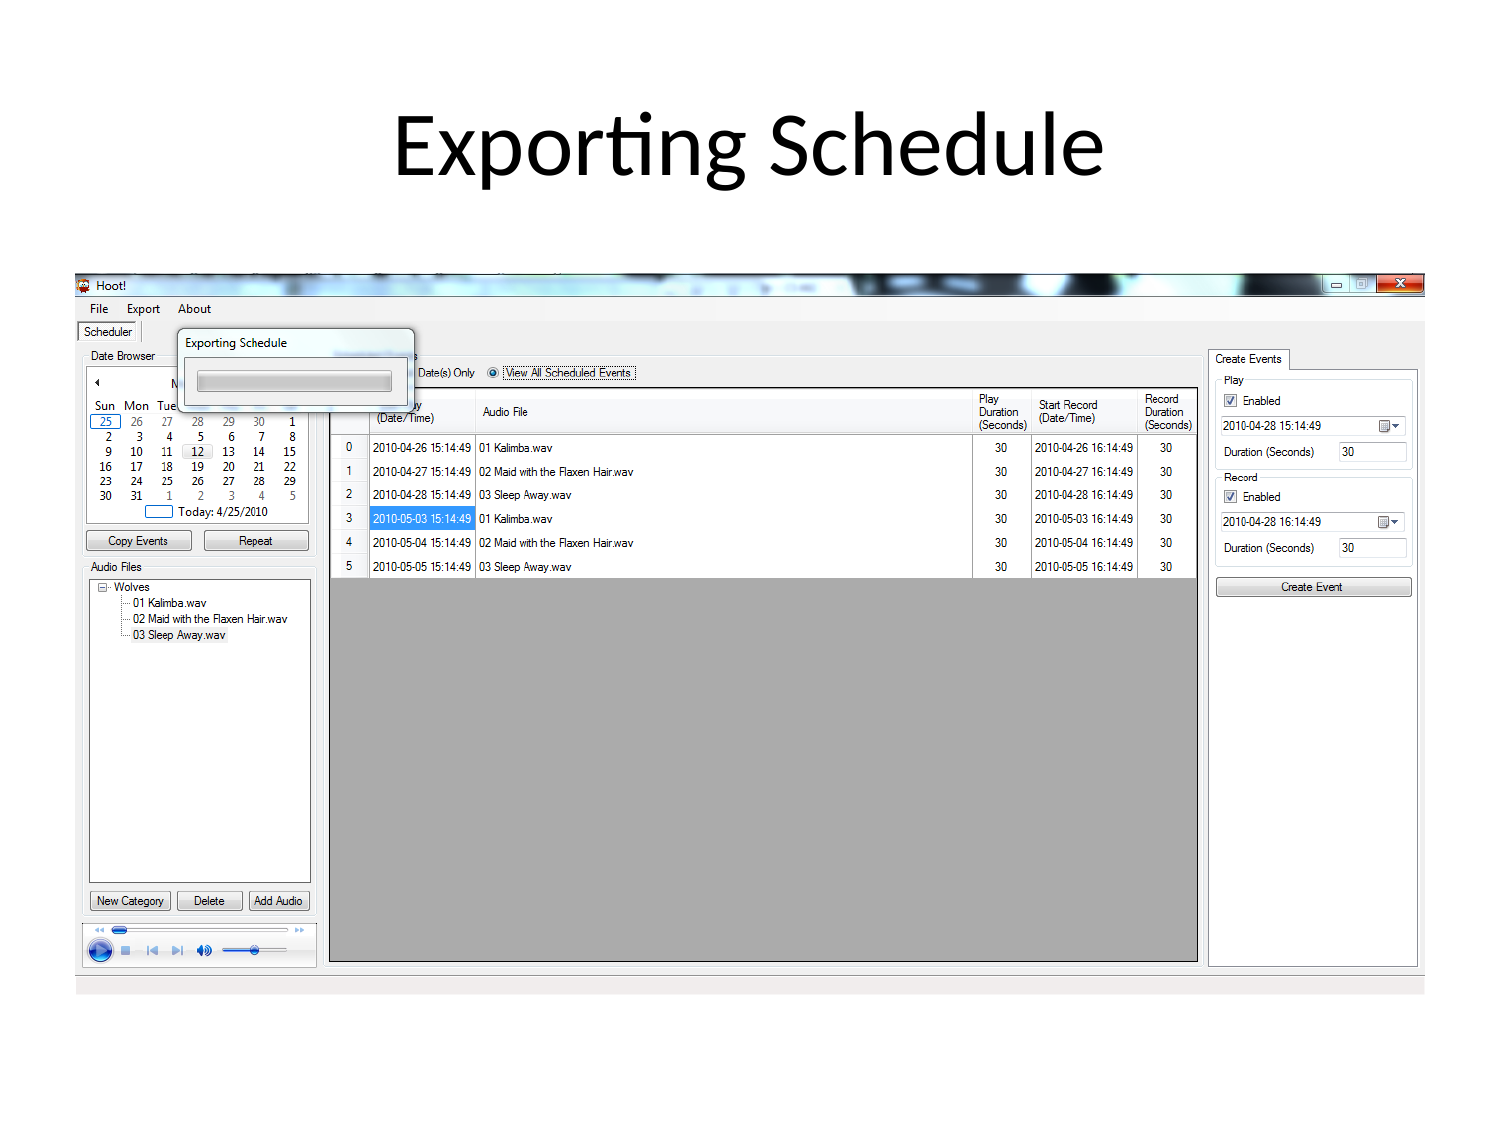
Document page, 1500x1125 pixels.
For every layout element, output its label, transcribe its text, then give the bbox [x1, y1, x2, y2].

title Exporting Schedule [75, 45, 1425, 233]
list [74, 272, 1426, 995]
